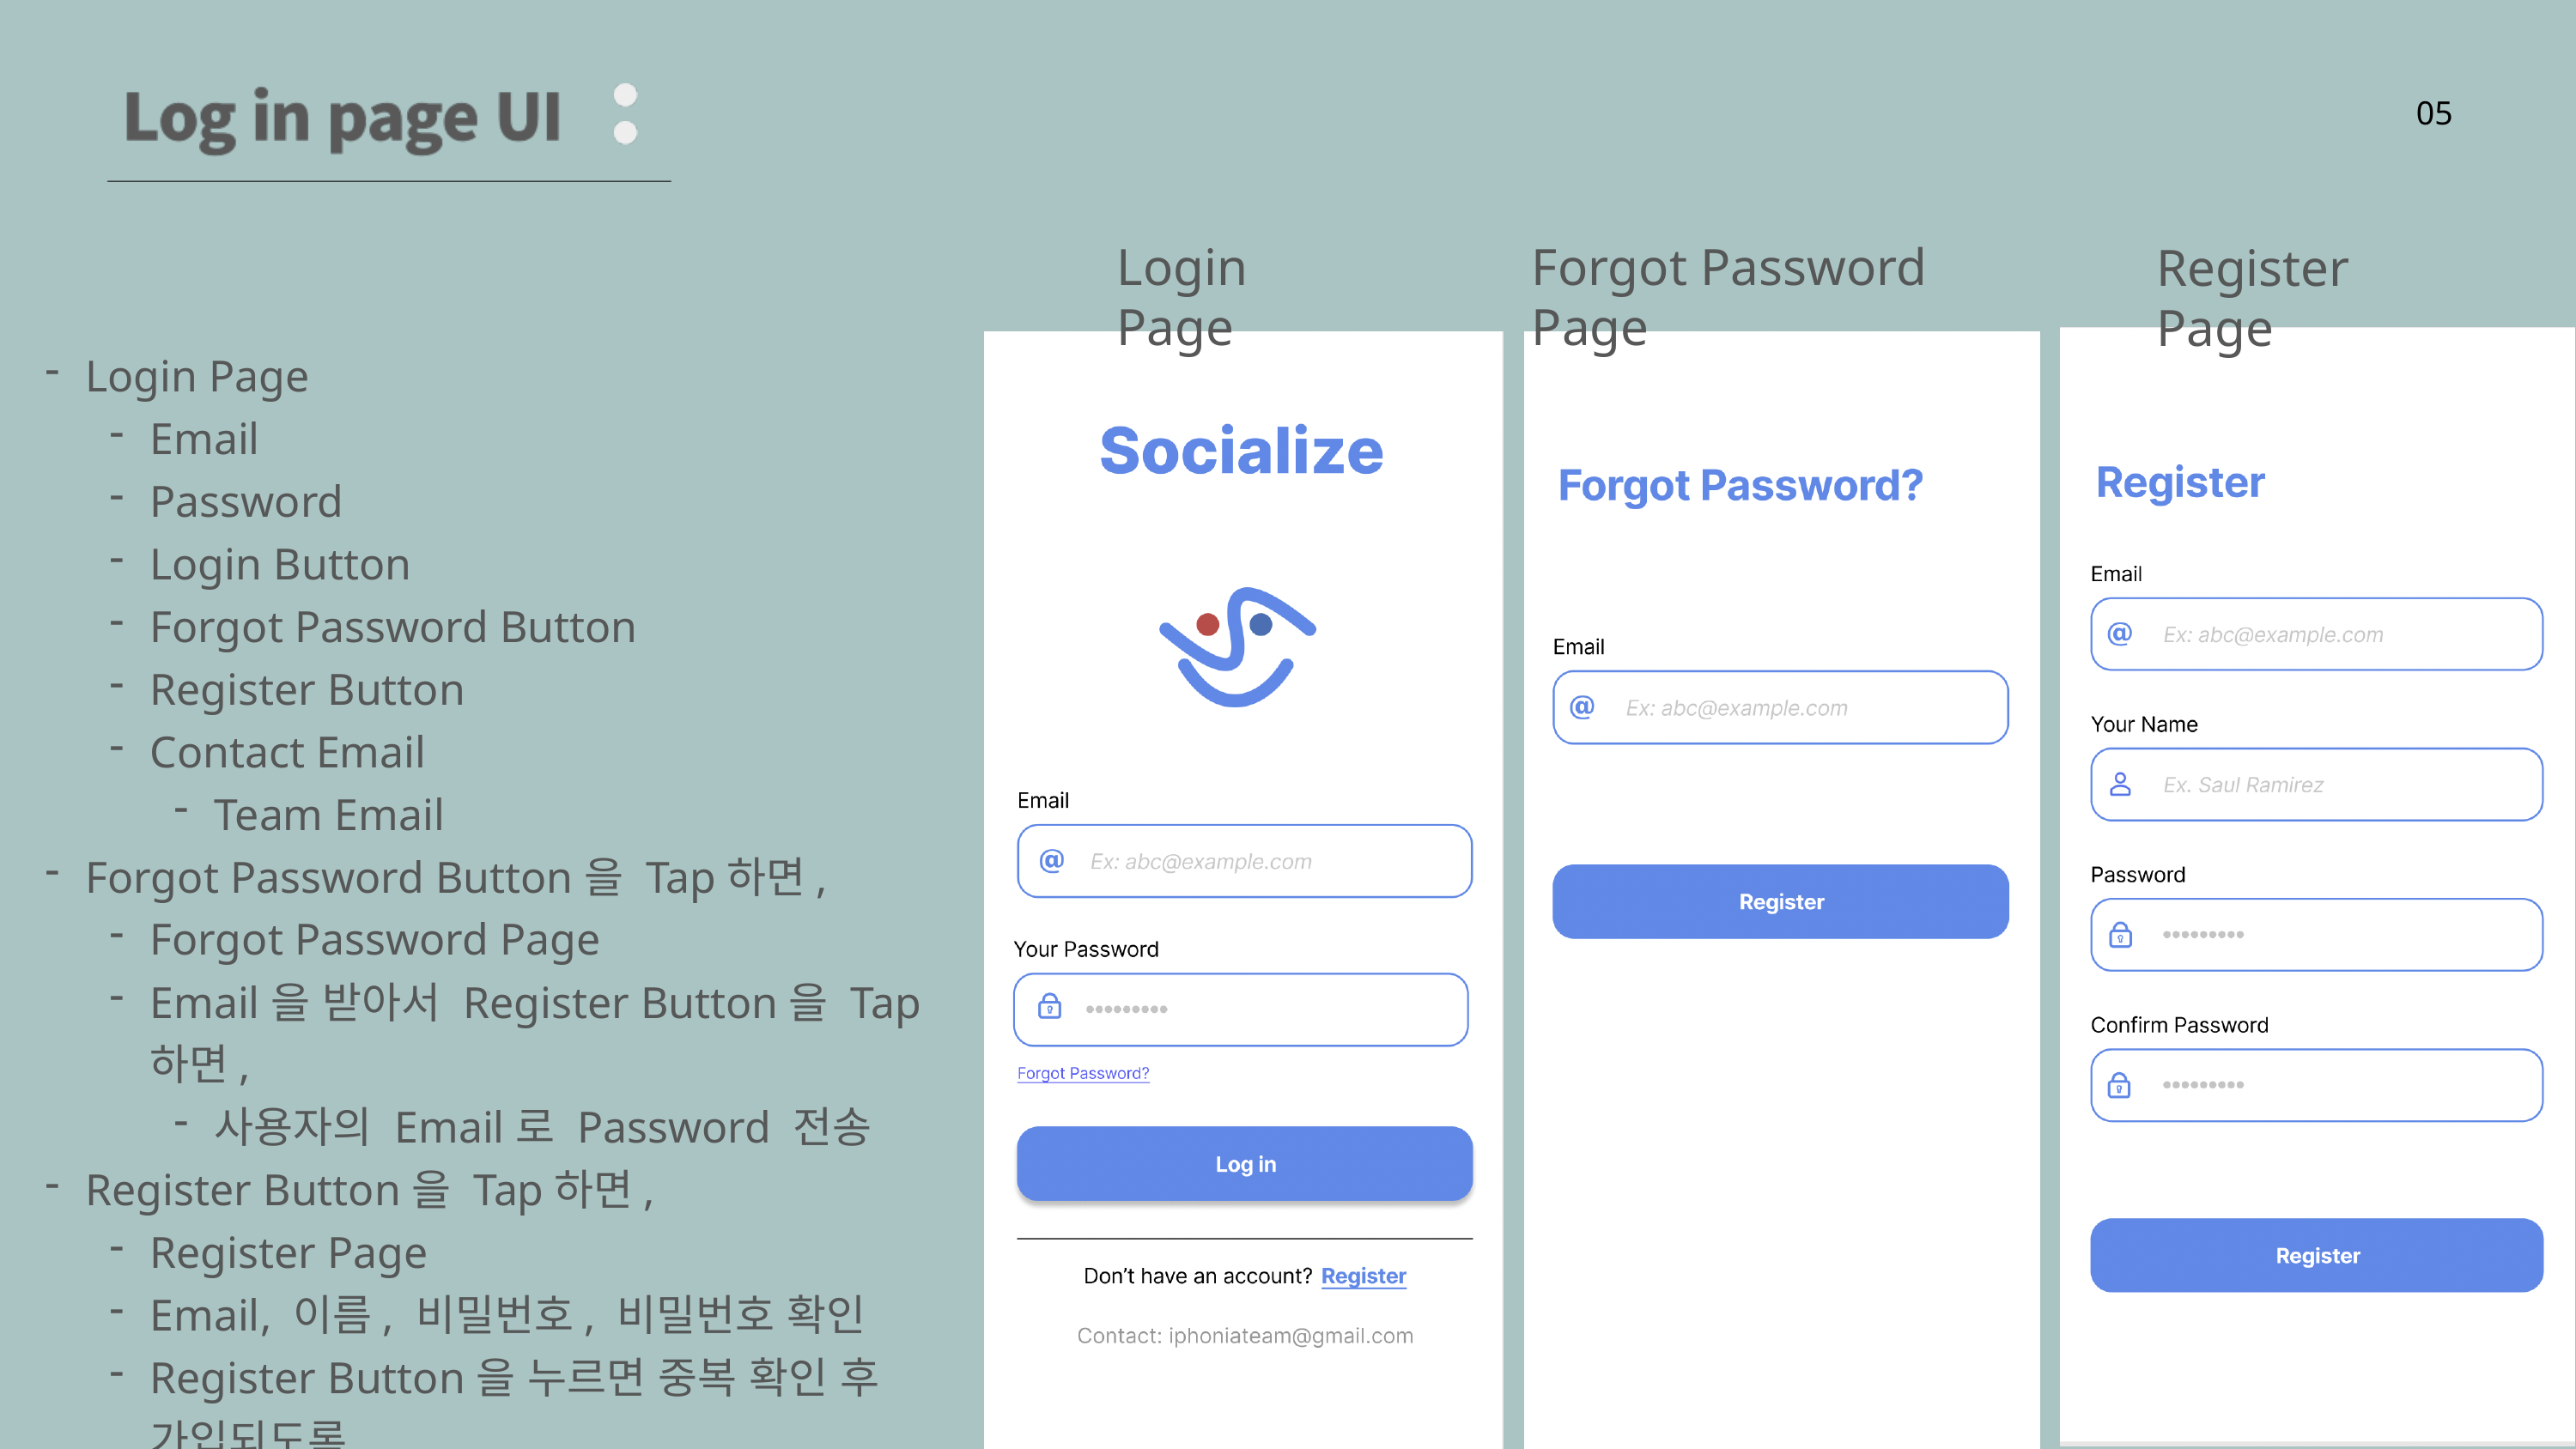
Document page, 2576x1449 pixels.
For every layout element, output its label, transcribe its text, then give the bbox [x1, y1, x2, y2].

text_box 05 [2376, 86, 2466, 138]
text_box Forgot Password Page [1519, 228, 2057, 362]
picture [112, 182, 609, 186]
picture [1523, 331, 2040, 1449]
text_box Login Page Email Password Login Button Forgot Password Button Register Button Contact Email Team Email Forgot Password Button을 Tap하면, Forgot Password Page Email을 받아서 Register Button을 Tap하면, 사용자의 Email로 Password 전송 Register Button을 Tap하면, Register Page Email, 이름, 비밀번호, 비밀번호 확인 Register Button을 누르면 중복 확인 후 가입되도록 [32, 331, 981, 1449]
text_box Login Page [1103, 229, 1383, 330]
picture [983, 331, 1504, 1449]
picture [2059, 326, 2575, 1446]
picture [112, 58, 609, 179]
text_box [613, 82, 638, 145]
text_box Register Page [2143, 230, 2491, 325]
